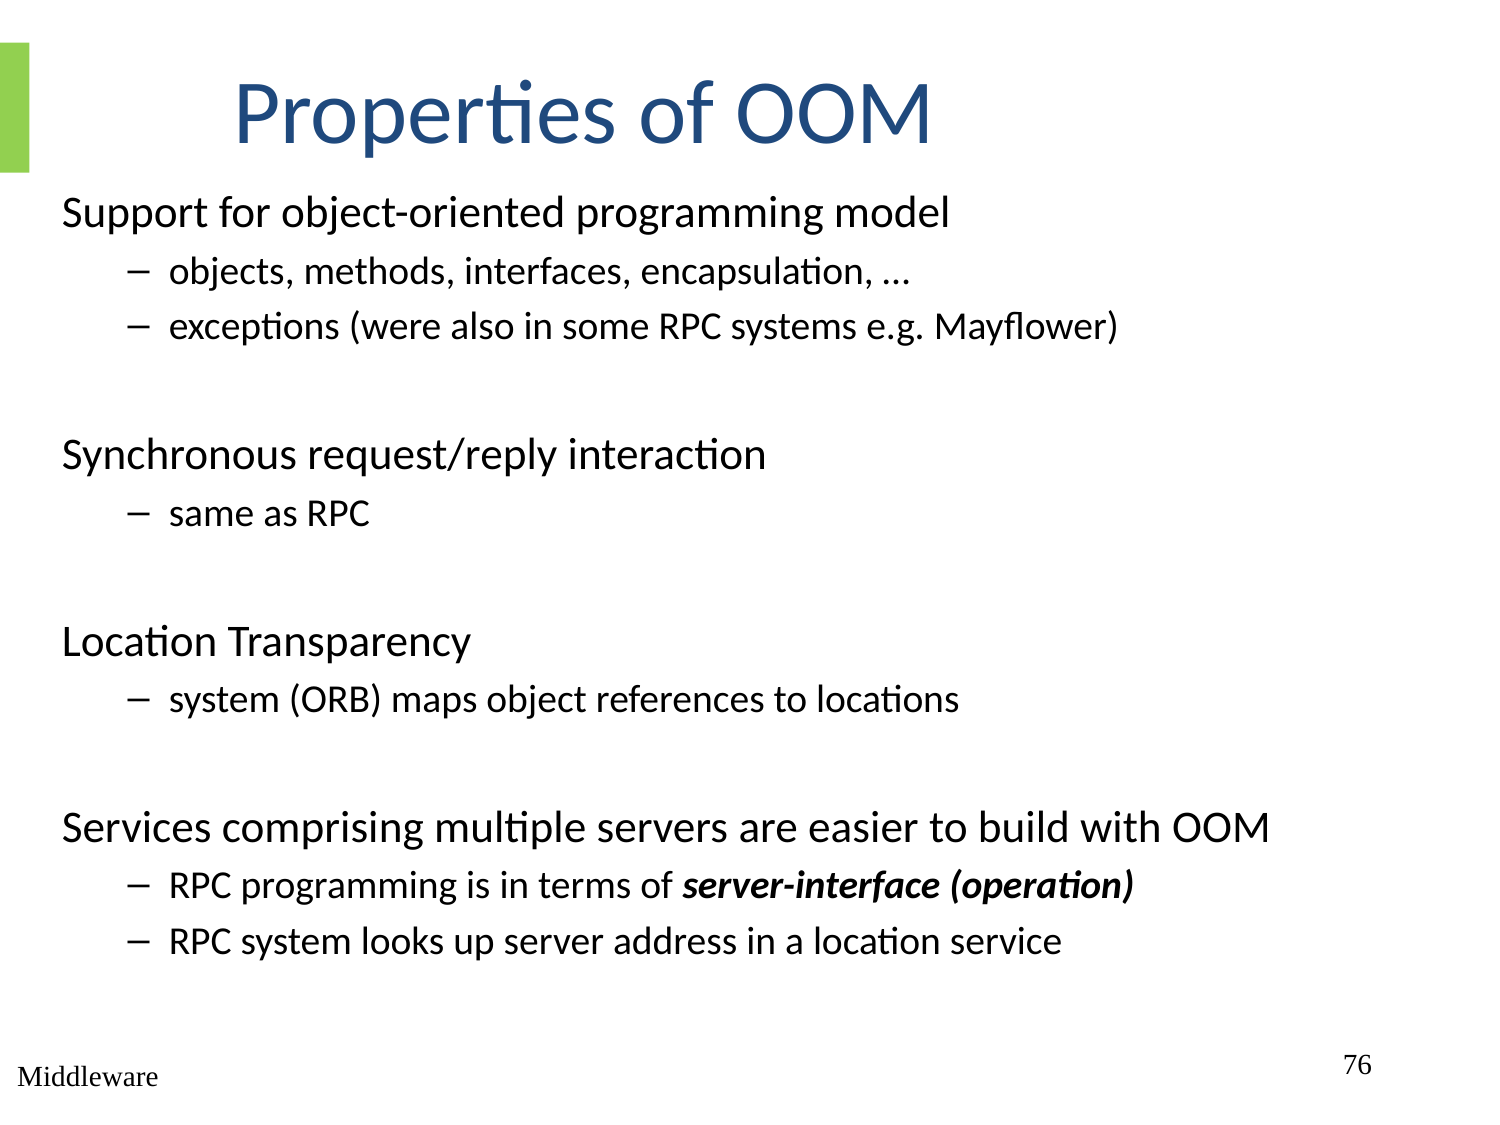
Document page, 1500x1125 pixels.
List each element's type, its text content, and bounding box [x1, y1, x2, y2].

footer Middleware [0, 1054, 176, 1095]
slide_number 76 [1074, 1032, 1388, 1100]
title Properties of OOM [53, 42, 1117, 171]
list Support for object-oriented programming model objects, methods, interfaces, encapsulation, … exceptions (were also in some RPC systems e.g. Mayflower) Synchronous request/reply interaction same as RPC Location Transparency system (ORB) maps object references to locations Services comprising multiple servers are easier to build with OOM RPC programming is in terms of server-interface (operation) RPC system looks up server address in a location service [46, 174, 1477, 1032]
